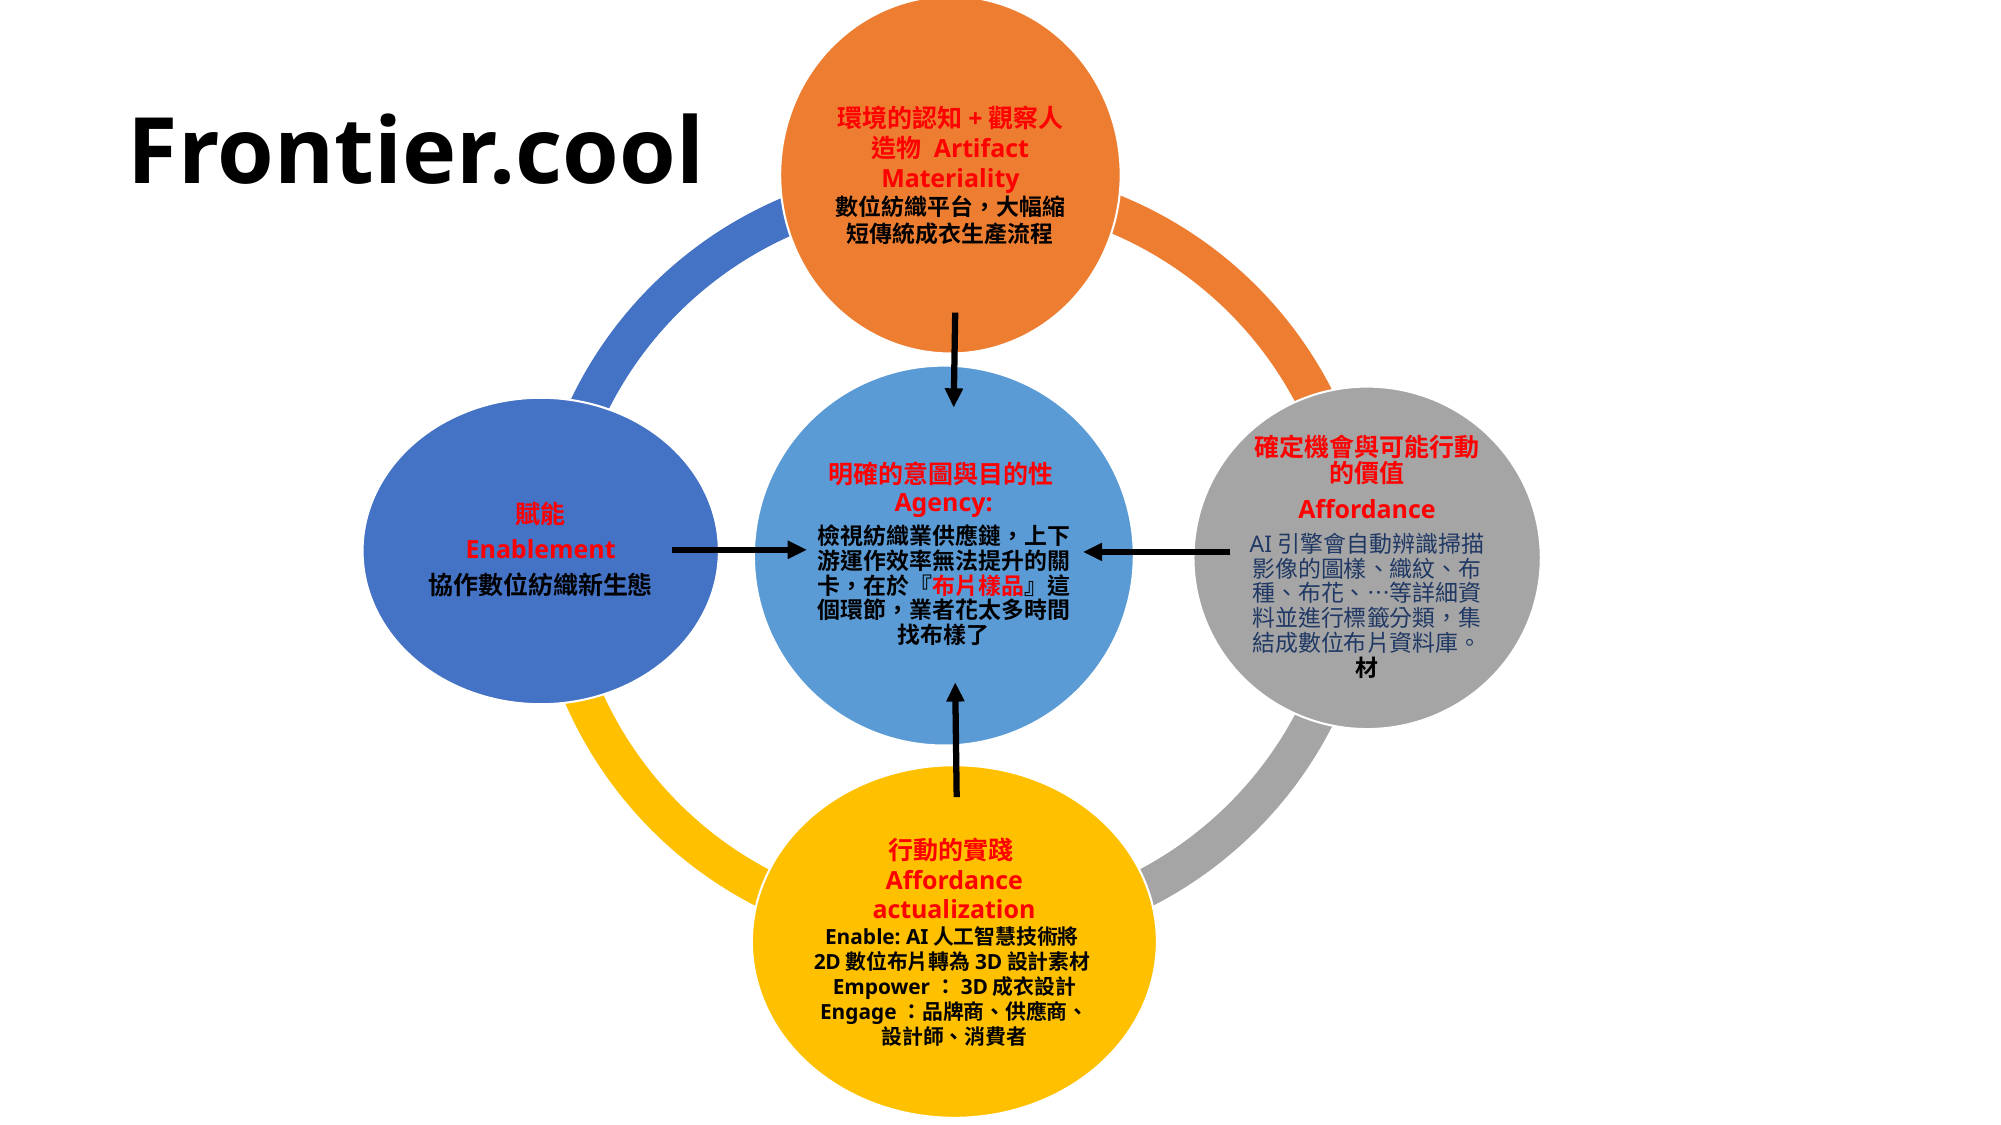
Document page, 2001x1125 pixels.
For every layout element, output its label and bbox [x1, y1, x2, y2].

list [69, 13, 1814, 1087]
